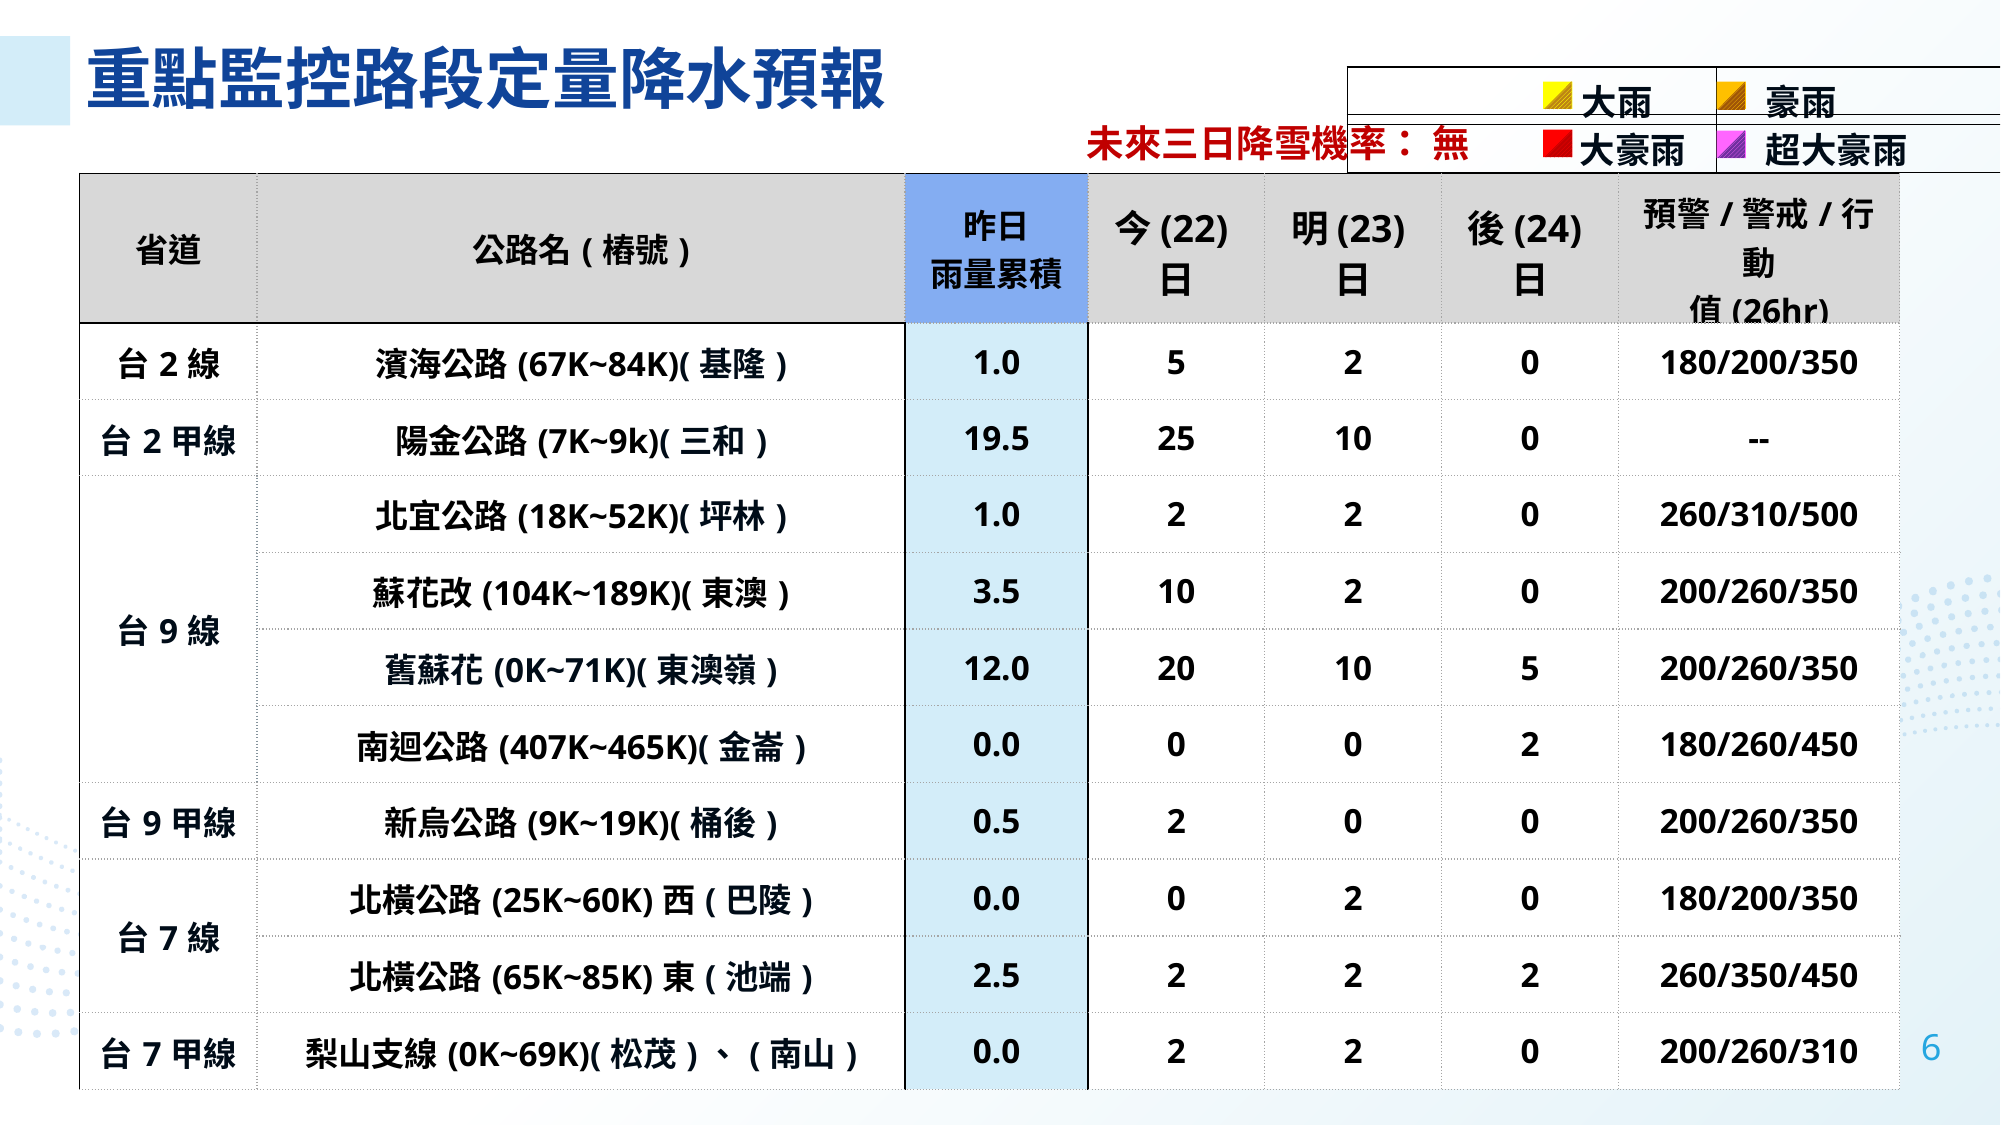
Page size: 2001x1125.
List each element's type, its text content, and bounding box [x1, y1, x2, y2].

text_box 未來三日降雪機率： 無 [1078, 105, 1516, 173]
table_cell 0 [1089, 706, 1265, 782]
table_cell 0.5 [906, 782, 1087, 859]
table_cell 0 [1442, 552, 1619, 629]
table_cell 舊蘇花(0K~71K)(東澳嶺) [257, 629, 904, 706]
table_cell 2 [1442, 936, 1619, 1013]
table_cell 200/260/310 [1619, 1013, 1821, 1089]
table_cell 0 [1442, 859, 1619, 936]
table_cell 2 [1265, 1013, 1442, 1089]
text_box [1715, 79, 1748, 112]
table_cell 10 [1265, 400, 1442, 476]
table_cell 2 [1089, 936, 1265, 1013]
table_header 昨日 雨量累積 [905, 174, 1088, 323]
table_cell 新烏公路(9K~19K)(桶後) [257, 782, 904, 859]
table_cell 1.0 [906, 323, 1087, 400]
table_cell 0 [1265, 706, 1442, 782]
slide_number 6 [1821, 1005, 1942, 1092]
table_cell 陽金公路(7K~9k)(三和) [257, 400, 904, 476]
table_header 後(24)日 [1442, 174, 1619, 323]
table_cell 19.5 [906, 400, 1087, 476]
table_cell 北橫公路(65K~85K)東(池端) [257, 936, 904, 1013]
text_box [1542, 127, 1575, 160]
table_cell 台7甲線 [80, 1013, 257, 1089]
table_cell 台2線 [80, 324, 257, 400]
table_cell 0.0 [906, 1013, 1087, 1089]
table_cell 2 [1442, 706, 1619, 782]
table_cell 南迴公路(407K~465K)(金崙) [257, 706, 904, 782]
table_cell 0 [1442, 476, 1619, 552]
text_box [1542, 79, 1574, 112]
table_cell 5 [1089, 323, 1265, 400]
table_header 今(22)日 [1088, 174, 1265, 323]
table_cell 20 [1089, 629, 1265, 706]
table_cell 台2甲線 [80, 400, 257, 476]
table_cell 北橫公路(25K~60K)西(巴陵) [257, 859, 904, 936]
table_cell 台9線 [80, 476, 257, 782]
table_cell 200/260/350 [1619, 629, 1900, 706]
table_cell 梨山支線(0K~69K)(松茂)、(南山) [257, 1013, 904, 1089]
table_cell 180/260/450 [1619, 706, 1900, 782]
table_cell 200/260/350 [1619, 782, 1900, 859]
table_cell 2 [1089, 1013, 1265, 1089]
table_cell 0 [1442, 1013, 1619, 1089]
table_cell 2 [1089, 476, 1265, 552]
table_cell 10 [1089, 552, 1265, 629]
table_cell -- [1619, 400, 1900, 476]
table_cell 12.0 [906, 629, 1087, 706]
table_cell 180/200/350 [1619, 323, 1900, 400]
table_cell 180/200/350 [1619, 859, 1900, 936]
table_cell 1.0 [906, 476, 1087, 552]
table_cell 2 [1265, 552, 1442, 629]
table_cell 0.0 [906, 859, 1087, 936]
table_cell 2.5 [906, 936, 1087, 1013]
table_cell 0 [1442, 400, 1619, 476]
text_box [1715, 128, 1748, 161]
table_cell 蘇花改(104K~189K)(東澳) [257, 552, 904, 629]
table_cell 0.0 [906, 706, 1087, 782]
table_cell 3.5 [906, 552, 1087, 629]
table_cell 北宜公路(18K~52K)(坪林) [257, 476, 904, 552]
table_header 預警/警戒/行動 值(26hr) [1619, 174, 1900, 323]
table_cell 260/350/450 [1619, 936, 1900, 1013]
table_header 明(23)日 [1265, 174, 1442, 323]
table_cell 2 [1265, 323, 1442, 400]
table_cell 台9甲線 [80, 782, 257, 859]
table_cell 0 [1442, 782, 1619, 859]
table_cell 2 [1265, 936, 1442, 1013]
table_cell 0 [1442, 323, 1619, 400]
table_cell 2 [1265, 476, 1442, 552]
table_cell 2 [1089, 782, 1265, 859]
table_cell 2 [1265, 859, 1442, 936]
table_cell 0 [1265, 782, 1442, 859]
table_cell 25 [1089, 400, 1265, 476]
table_cell 200/260/350 [1619, 552, 1900, 629]
table_cell 台7線 [80, 859, 257, 1013]
table_cell 260/310/500 [1619, 476, 1900, 552]
table_cell 濱海公路(67K~84K)(基隆) [257, 324, 904, 400]
table_cell 10 [1265, 629, 1442, 706]
table_header 公路名(樁號) [257, 174, 905, 322]
table_cell 5 [1442, 629, 1619, 706]
table_header 省道 [80, 174, 257, 322]
table_cell 0 [1089, 859, 1265, 936]
